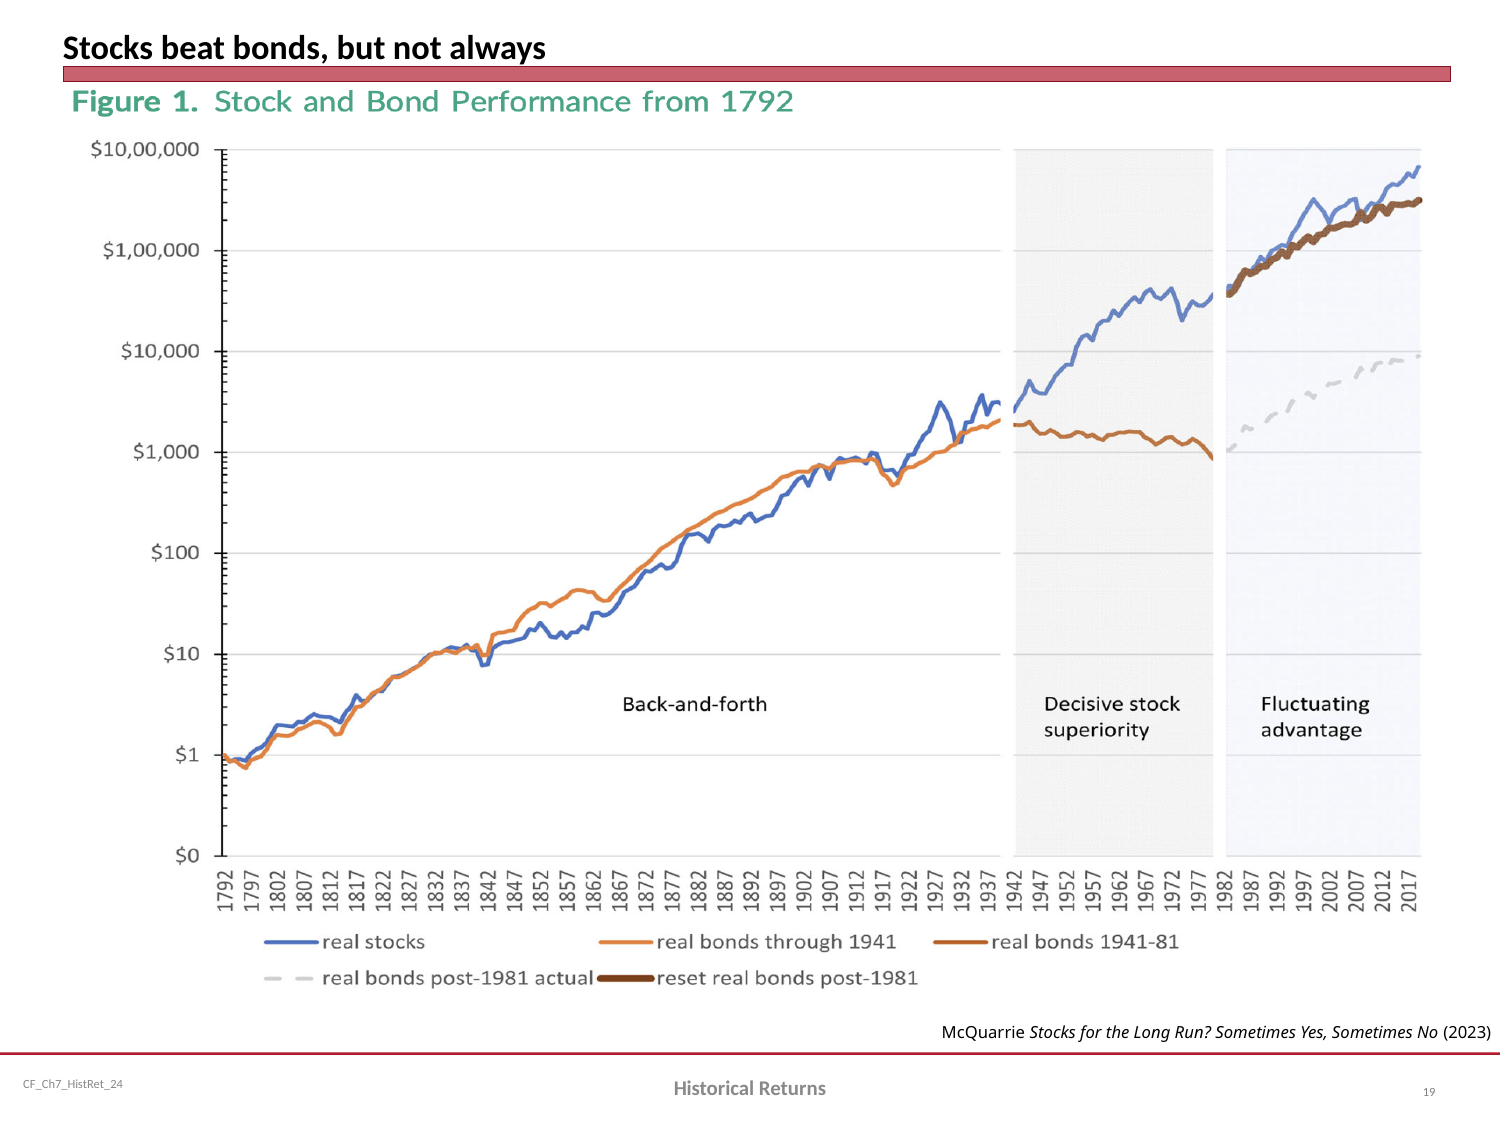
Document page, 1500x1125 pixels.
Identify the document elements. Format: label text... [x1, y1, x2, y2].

title Stocks beat bonds, but not always [62, 6, 1451, 67]
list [62, 87, 1451, 1013]
slide_number 19 [1375, 1061, 1451, 1122]
footer Historical Returns [512, 1056, 988, 1117]
text_box McQuarrie Stocks for the Long Run? Sometimes Yes, Sometimes No (2023) [926, 1014, 1500, 1050]
